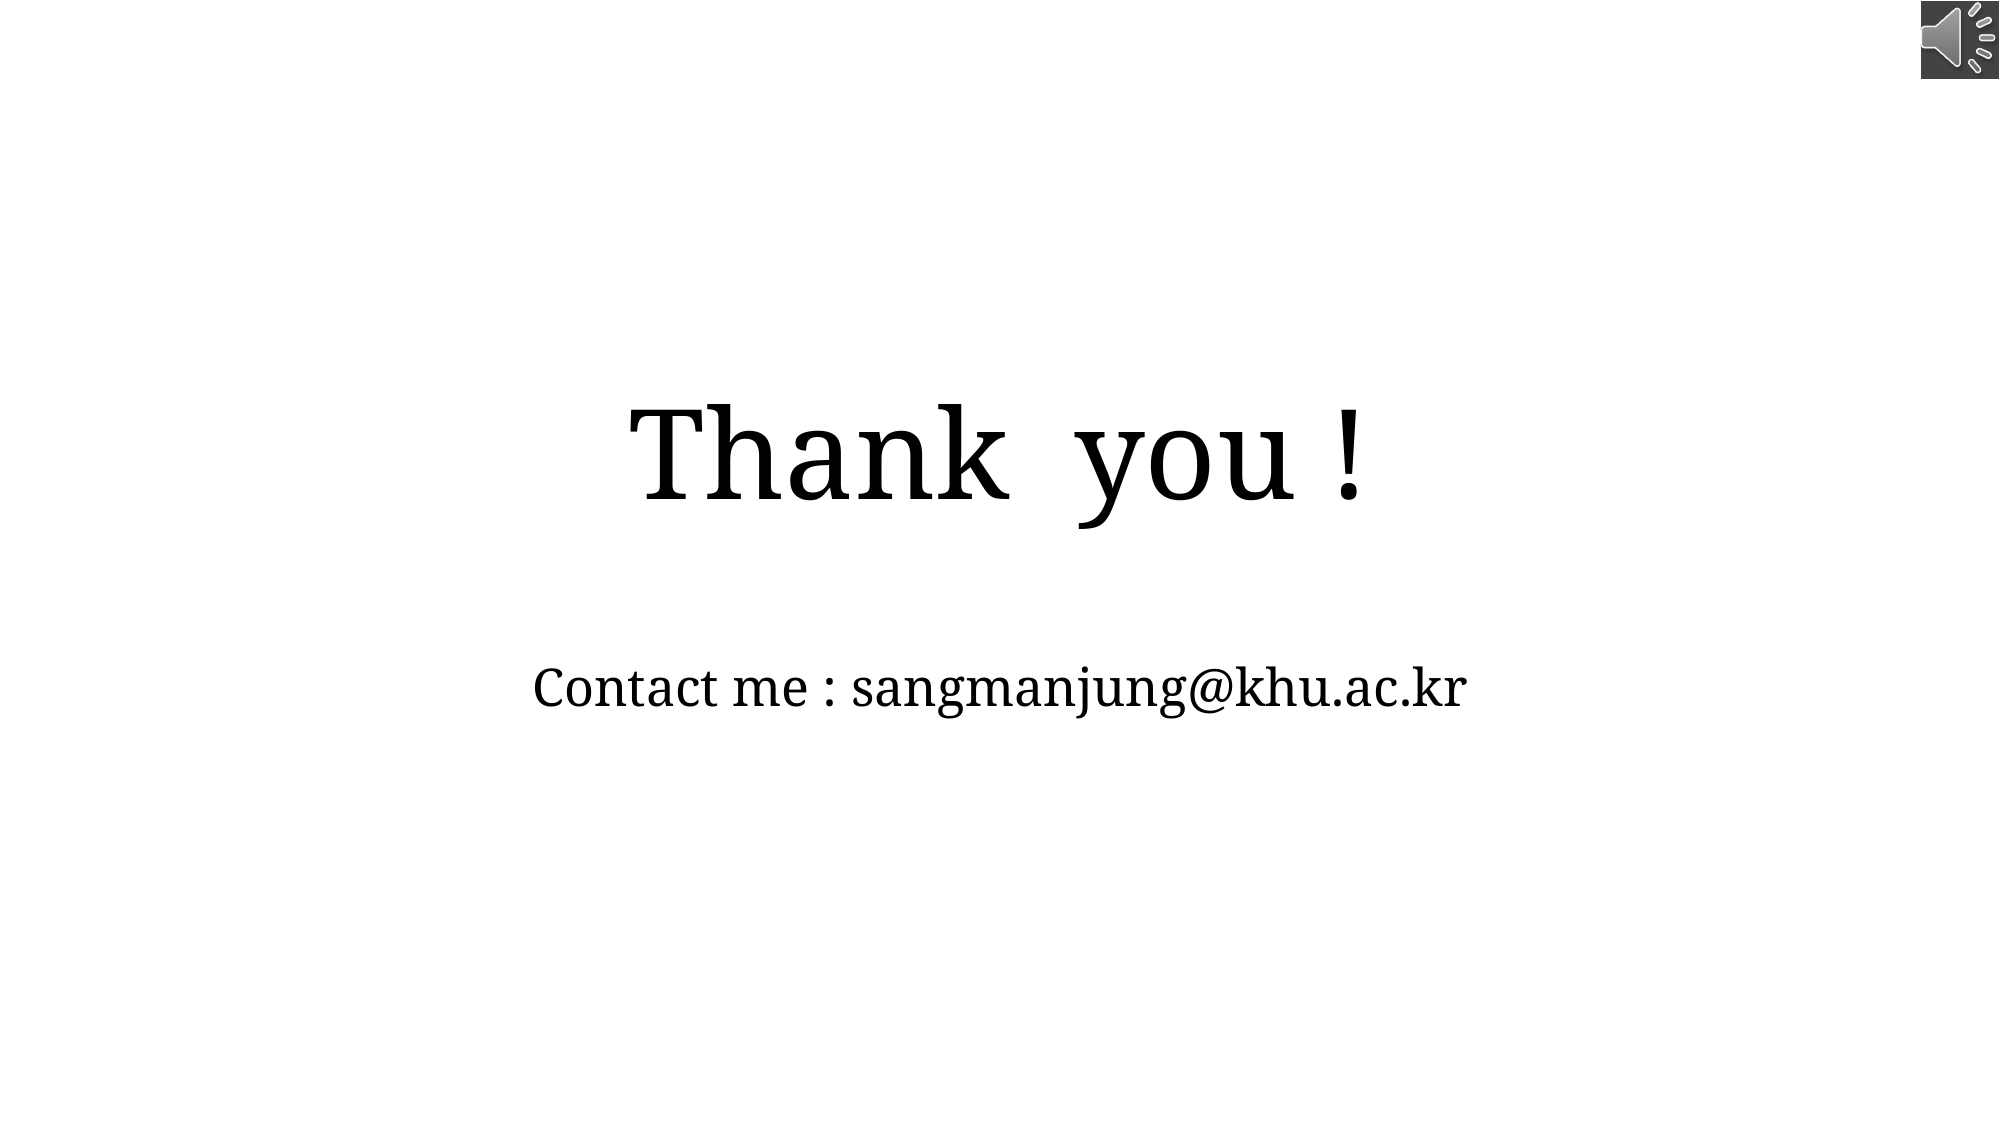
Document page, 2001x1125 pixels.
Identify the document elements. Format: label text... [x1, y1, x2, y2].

title Thank you ! Contact me : sangmanjung@khu.ac.kr [243, 320, 1757, 726]
picture [1919, 0, 2000, 80]
